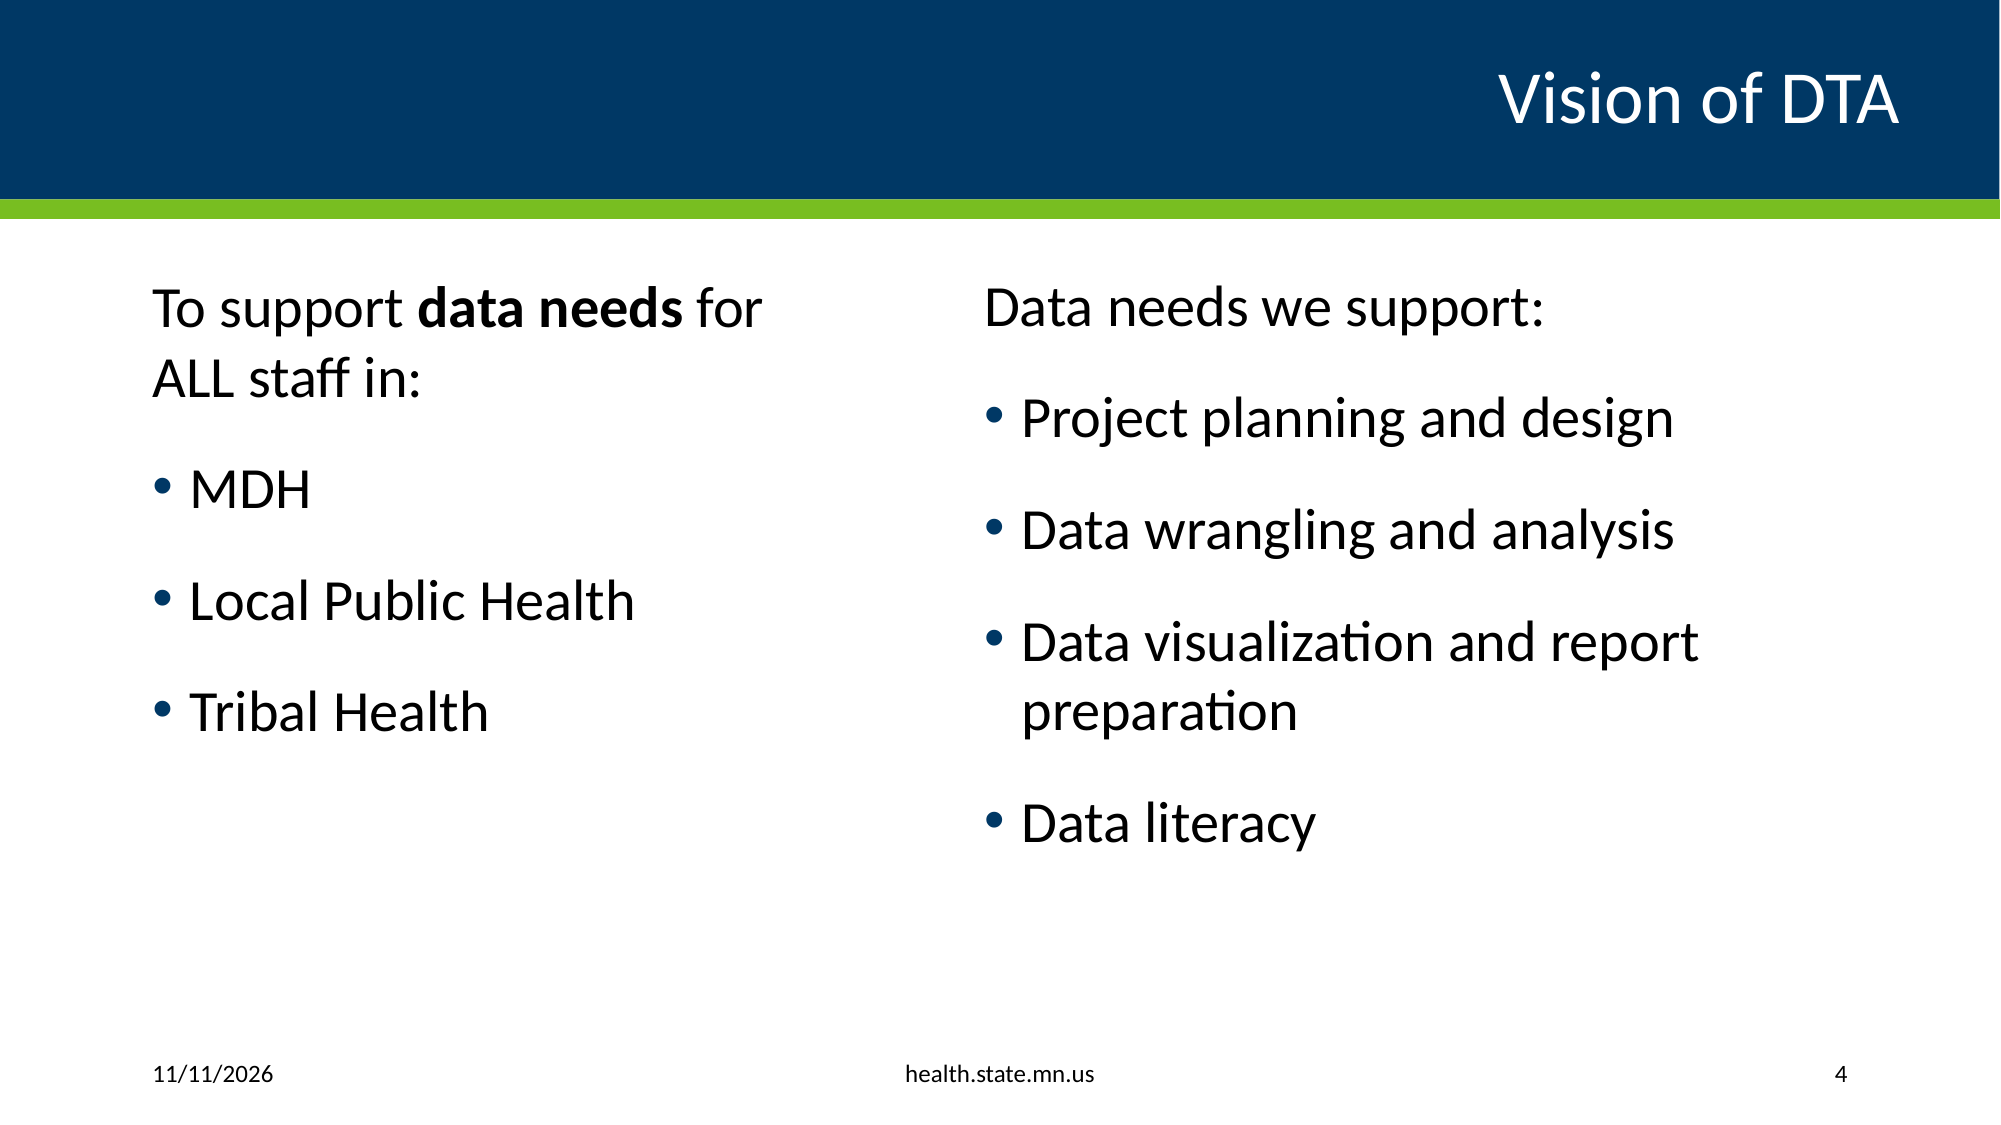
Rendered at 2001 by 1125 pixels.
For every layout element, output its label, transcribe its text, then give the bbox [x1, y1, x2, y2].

footer health.state.mn.us [541, 1042, 1459, 1103]
list To support data needs for ALL staff in: MDH Local Public Health Tribal Health [137, 261, 819, 1016]
slide_number 4 [1622, 1042, 1863, 1103]
text_box Data needs we support: Project planning and design Data wrangling and analysis Data visualization and report preparation Data literacy [969, 260, 1934, 1020]
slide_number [137, 1042, 361, 1103]
title Vision of DTA [137, 0, 1917, 200]
